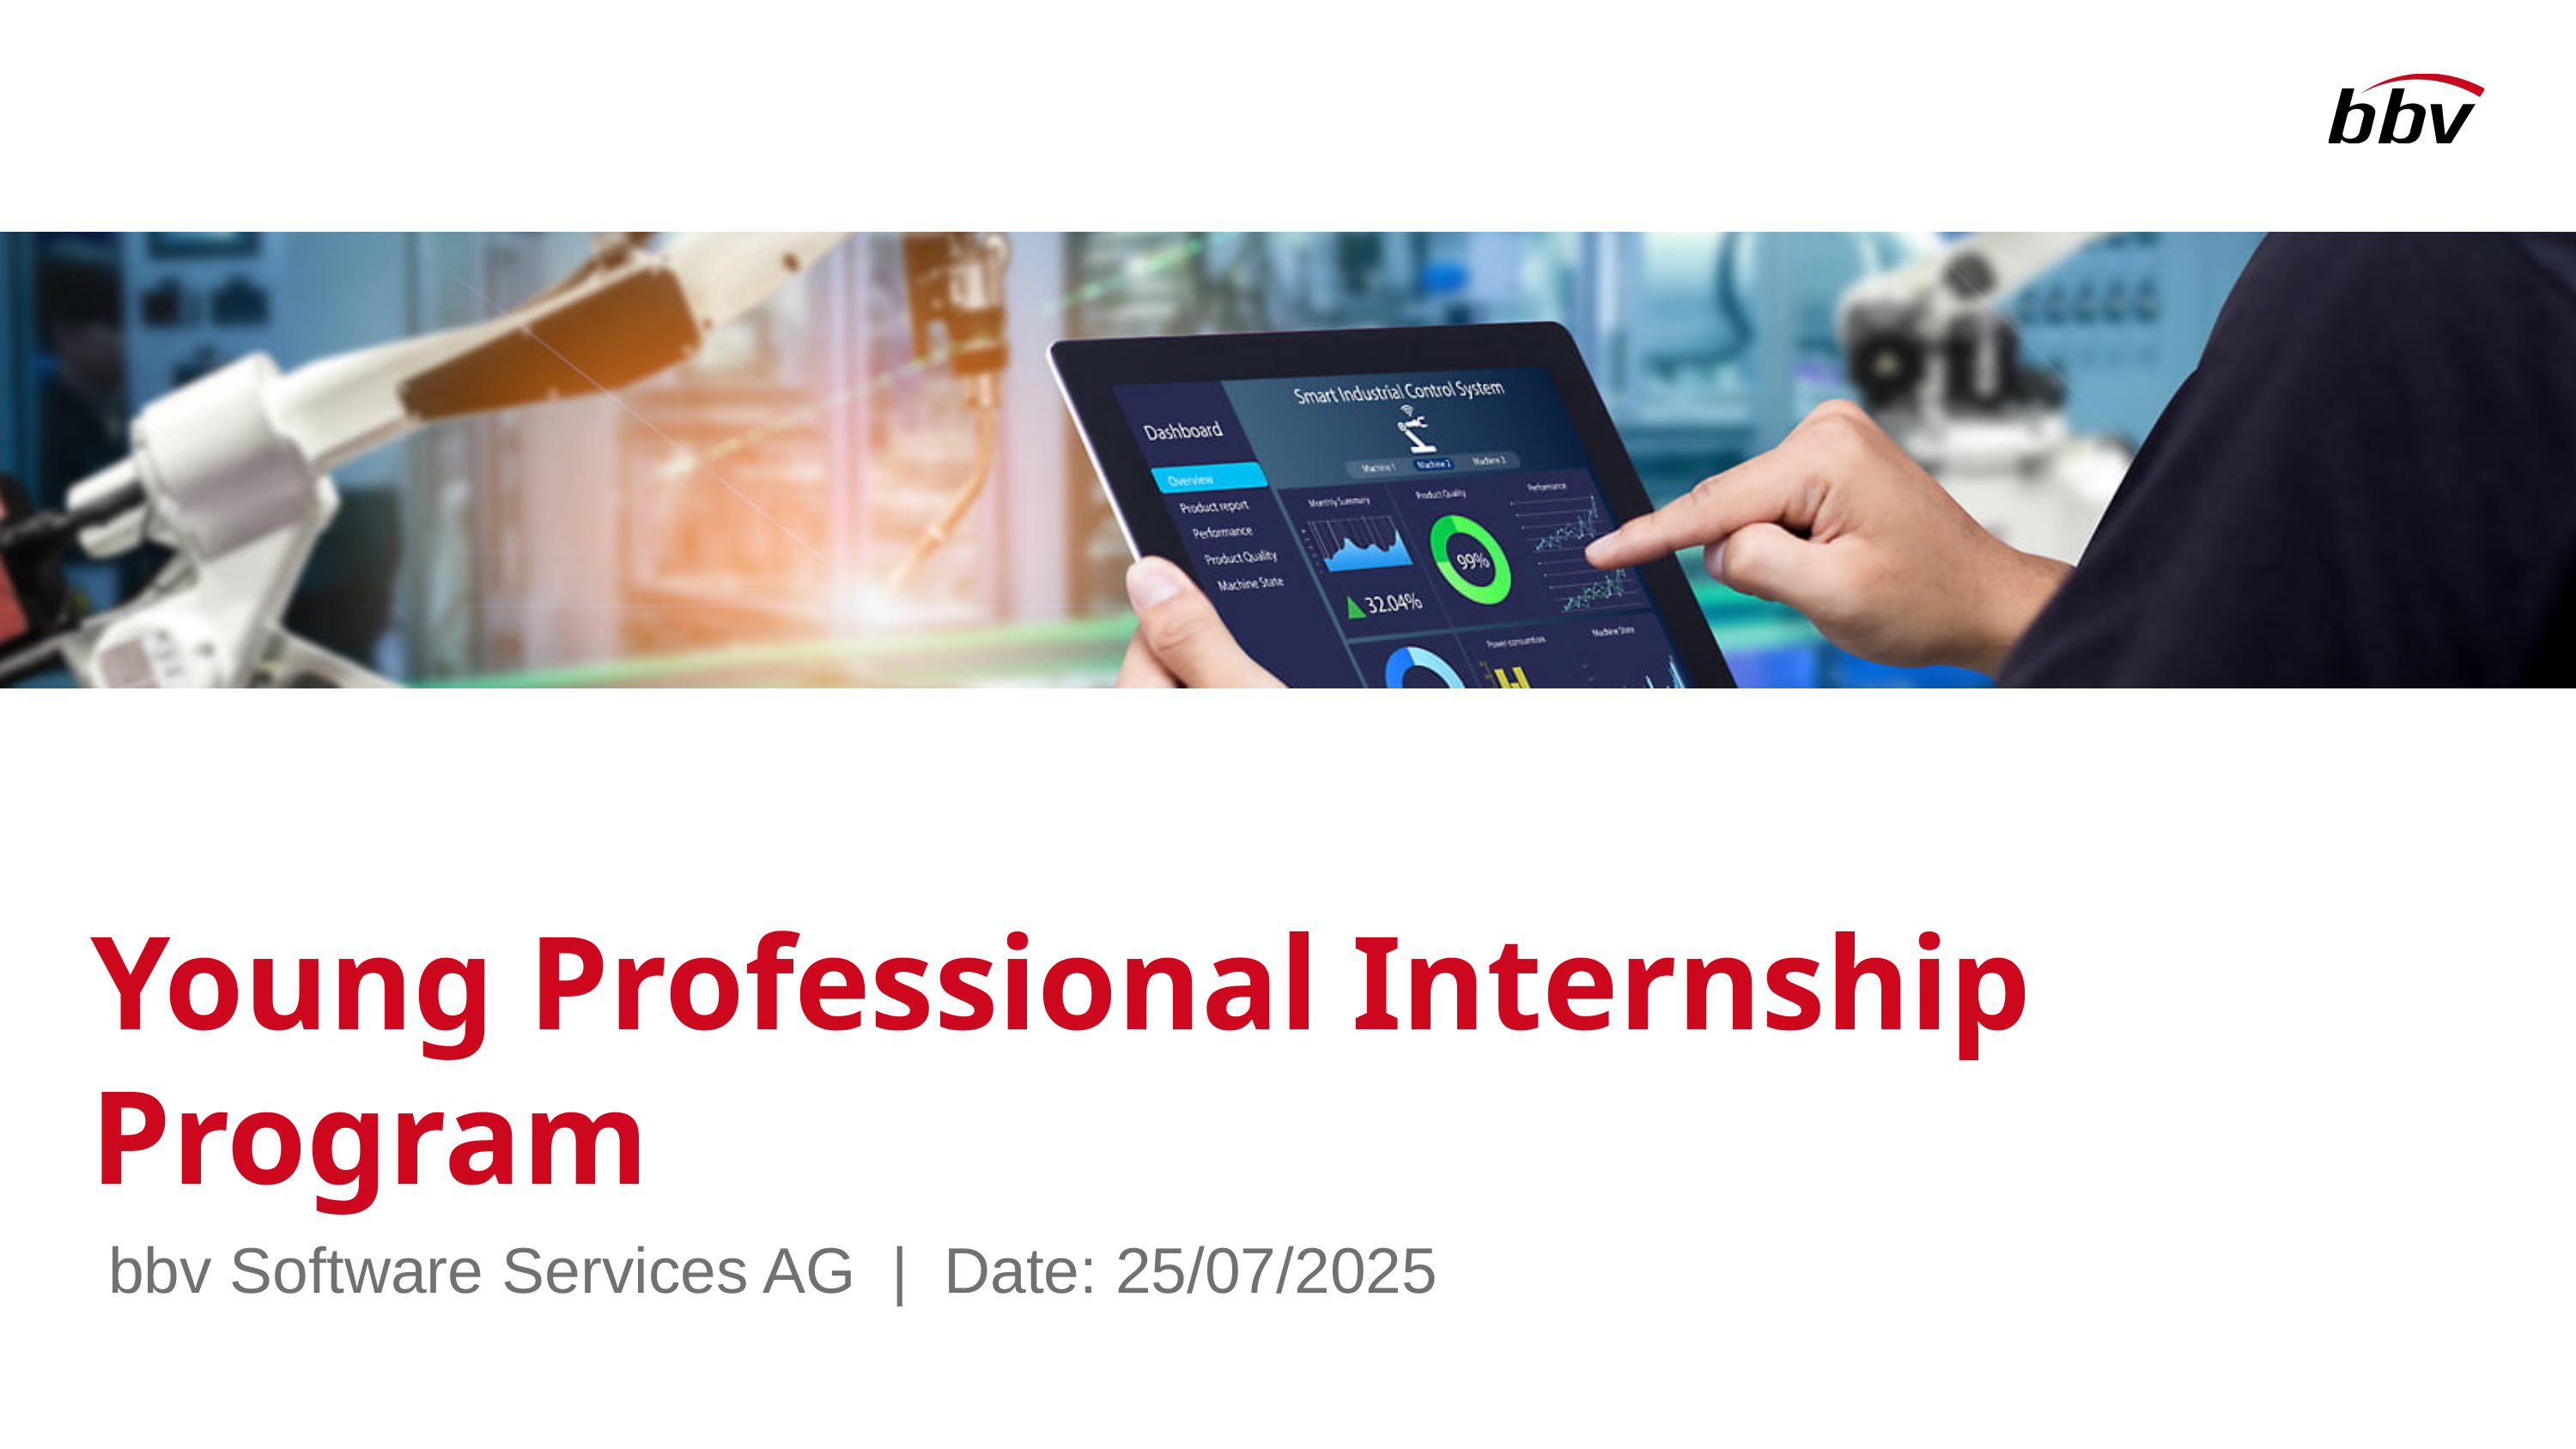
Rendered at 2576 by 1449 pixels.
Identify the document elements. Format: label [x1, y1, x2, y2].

text_box [90, 848, 2486, 1210]
text_box [0, 231, 2576, 688]
text_box [2328, 74, 2485, 143]
text_box [0, 698, 2576, 1449]
